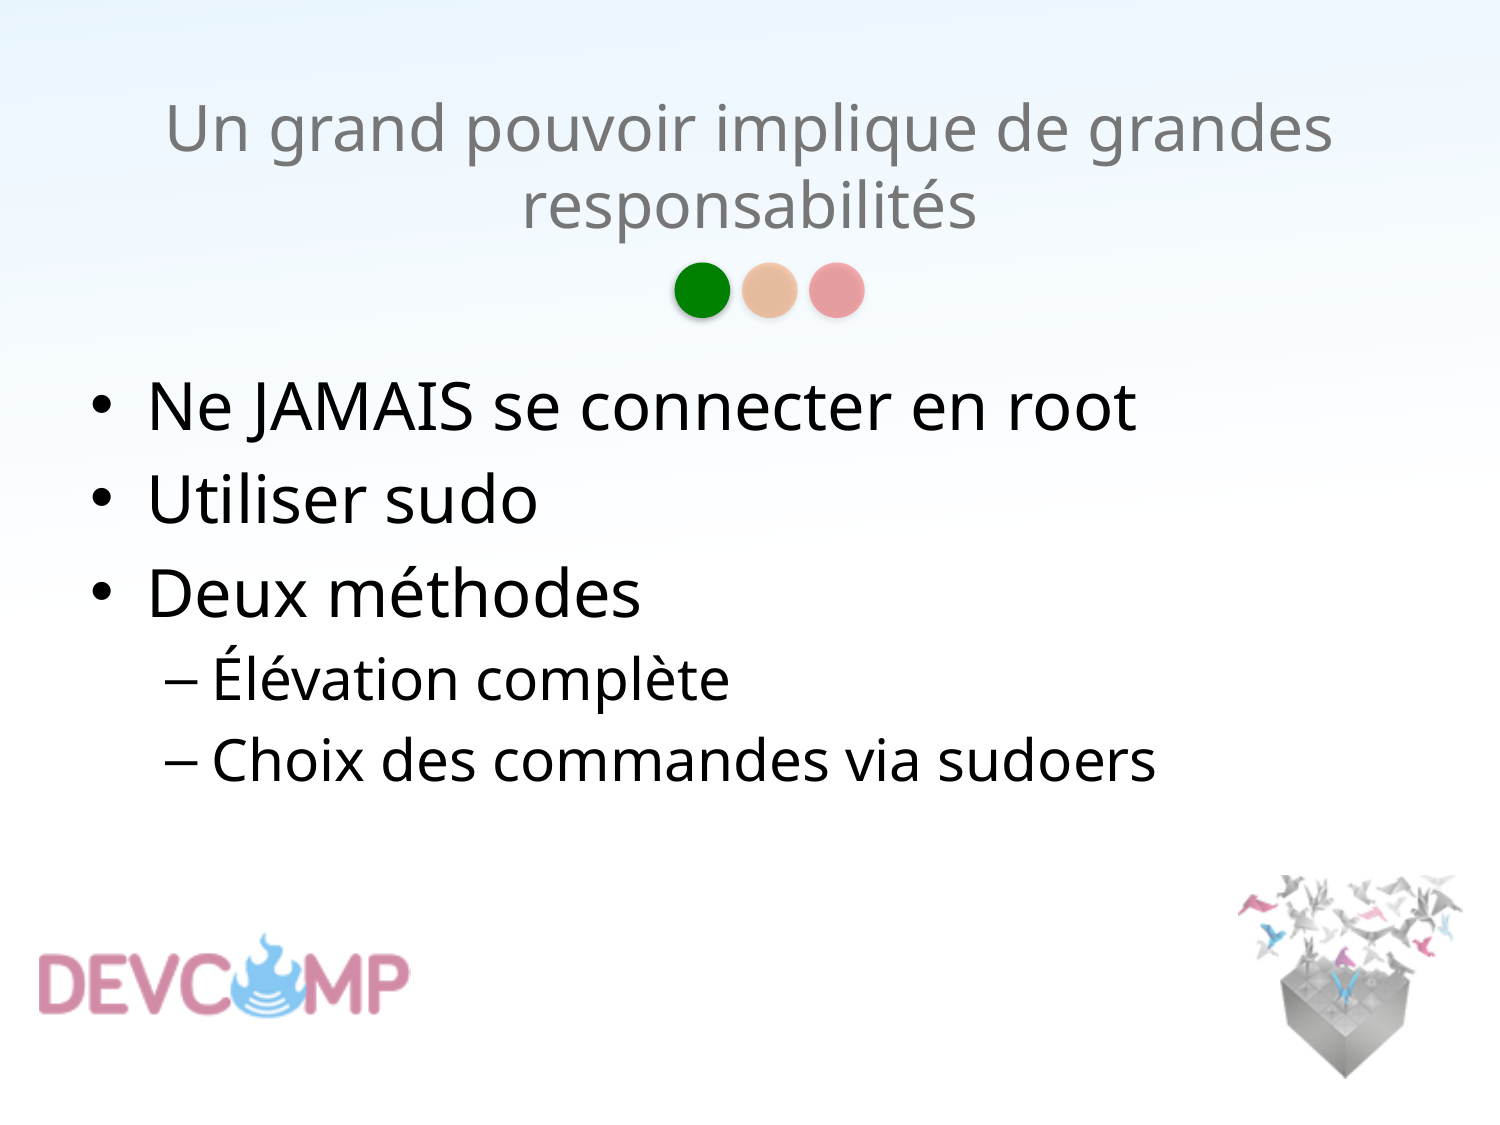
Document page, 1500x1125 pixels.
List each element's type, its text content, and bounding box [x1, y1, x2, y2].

text_box Un grand pouvoir implique de grandes responsabilités [0, 80, 1500, 251]
text_box [808, 261, 866, 319]
list Ne JAMAIS se connecter en root Utiliser sudo Deux méthodes Élévation complète Choix des commandes via sudoers [75, 262, 1425, 1005]
text_box [741, 261, 799, 319]
picture [1237, 875, 1463, 1079]
picture [39, 931, 411, 1022]
text_box [673, 261, 731, 319]
